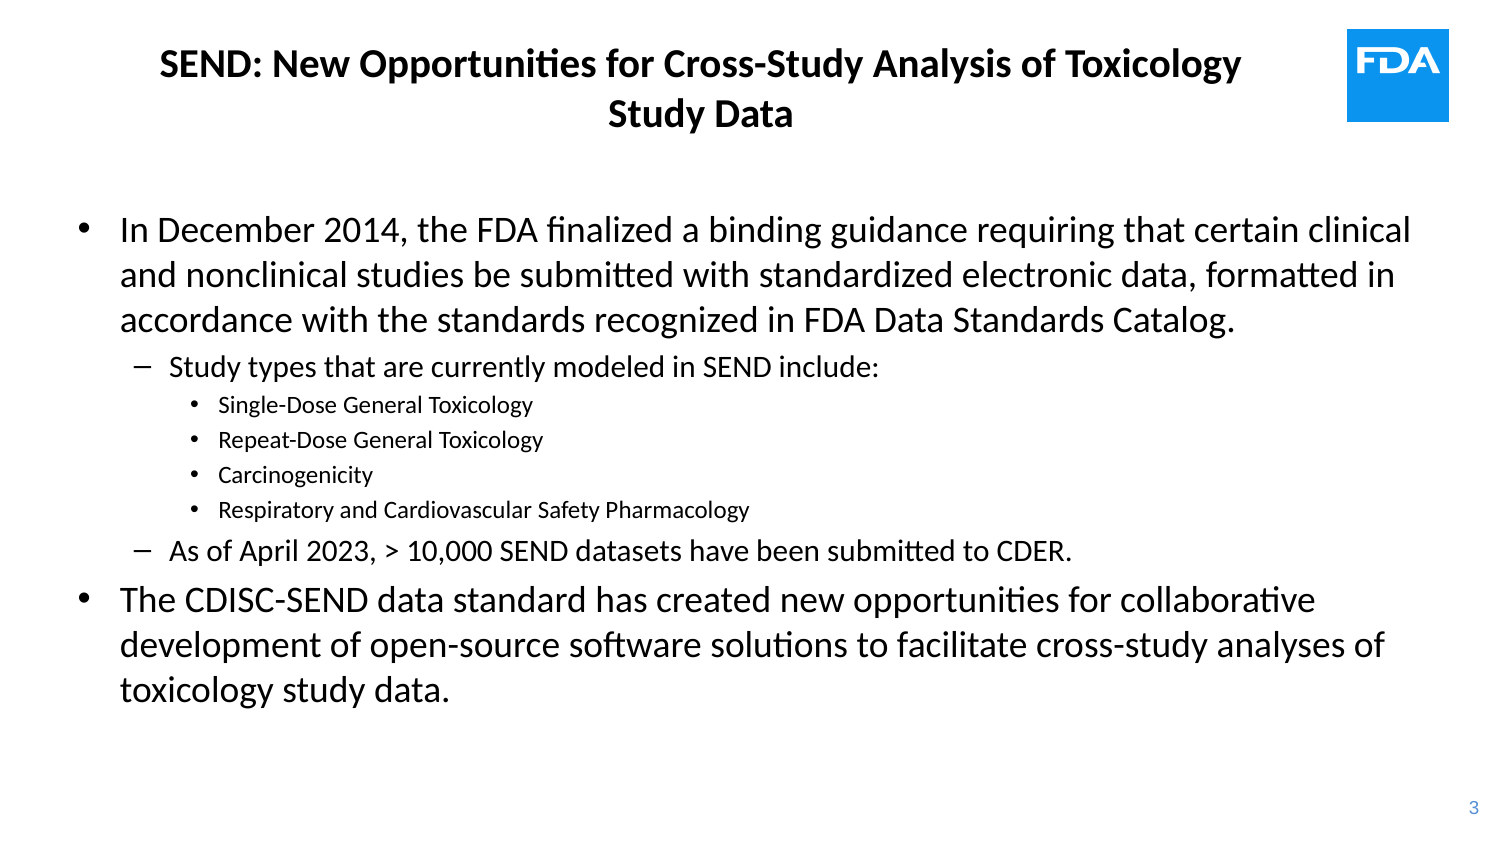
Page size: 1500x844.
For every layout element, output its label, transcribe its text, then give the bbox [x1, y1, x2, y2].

list In December 2014, the FDA finalized a binding guidance requiring that certain clinical and nonclinical studies be submitted with standardized electronic data, formatted in accordance with the standards recognized in FDA Data Standards Catalog. Study types that are currently modeled in SEND include: Single-Dose General Toxicology Repeat-Dose General Toxicology Carcinogenicity Respiratory and Cardiovascular Safety Pharmacology As of April 2023, > 10,000 SEND datasets have been submitted to CDER. The CDISC-SEND data standard has created new opportunities for collaborative development of open-source software solutions to facilitate cross-study analyses of toxicology study data. [62, 197, 1459, 815]
title SEND: New Opportunities for Cross-Study Analysis of Toxicology Study Data [102, 29, 1300, 144]
picture [1347, 29, 1449, 122]
